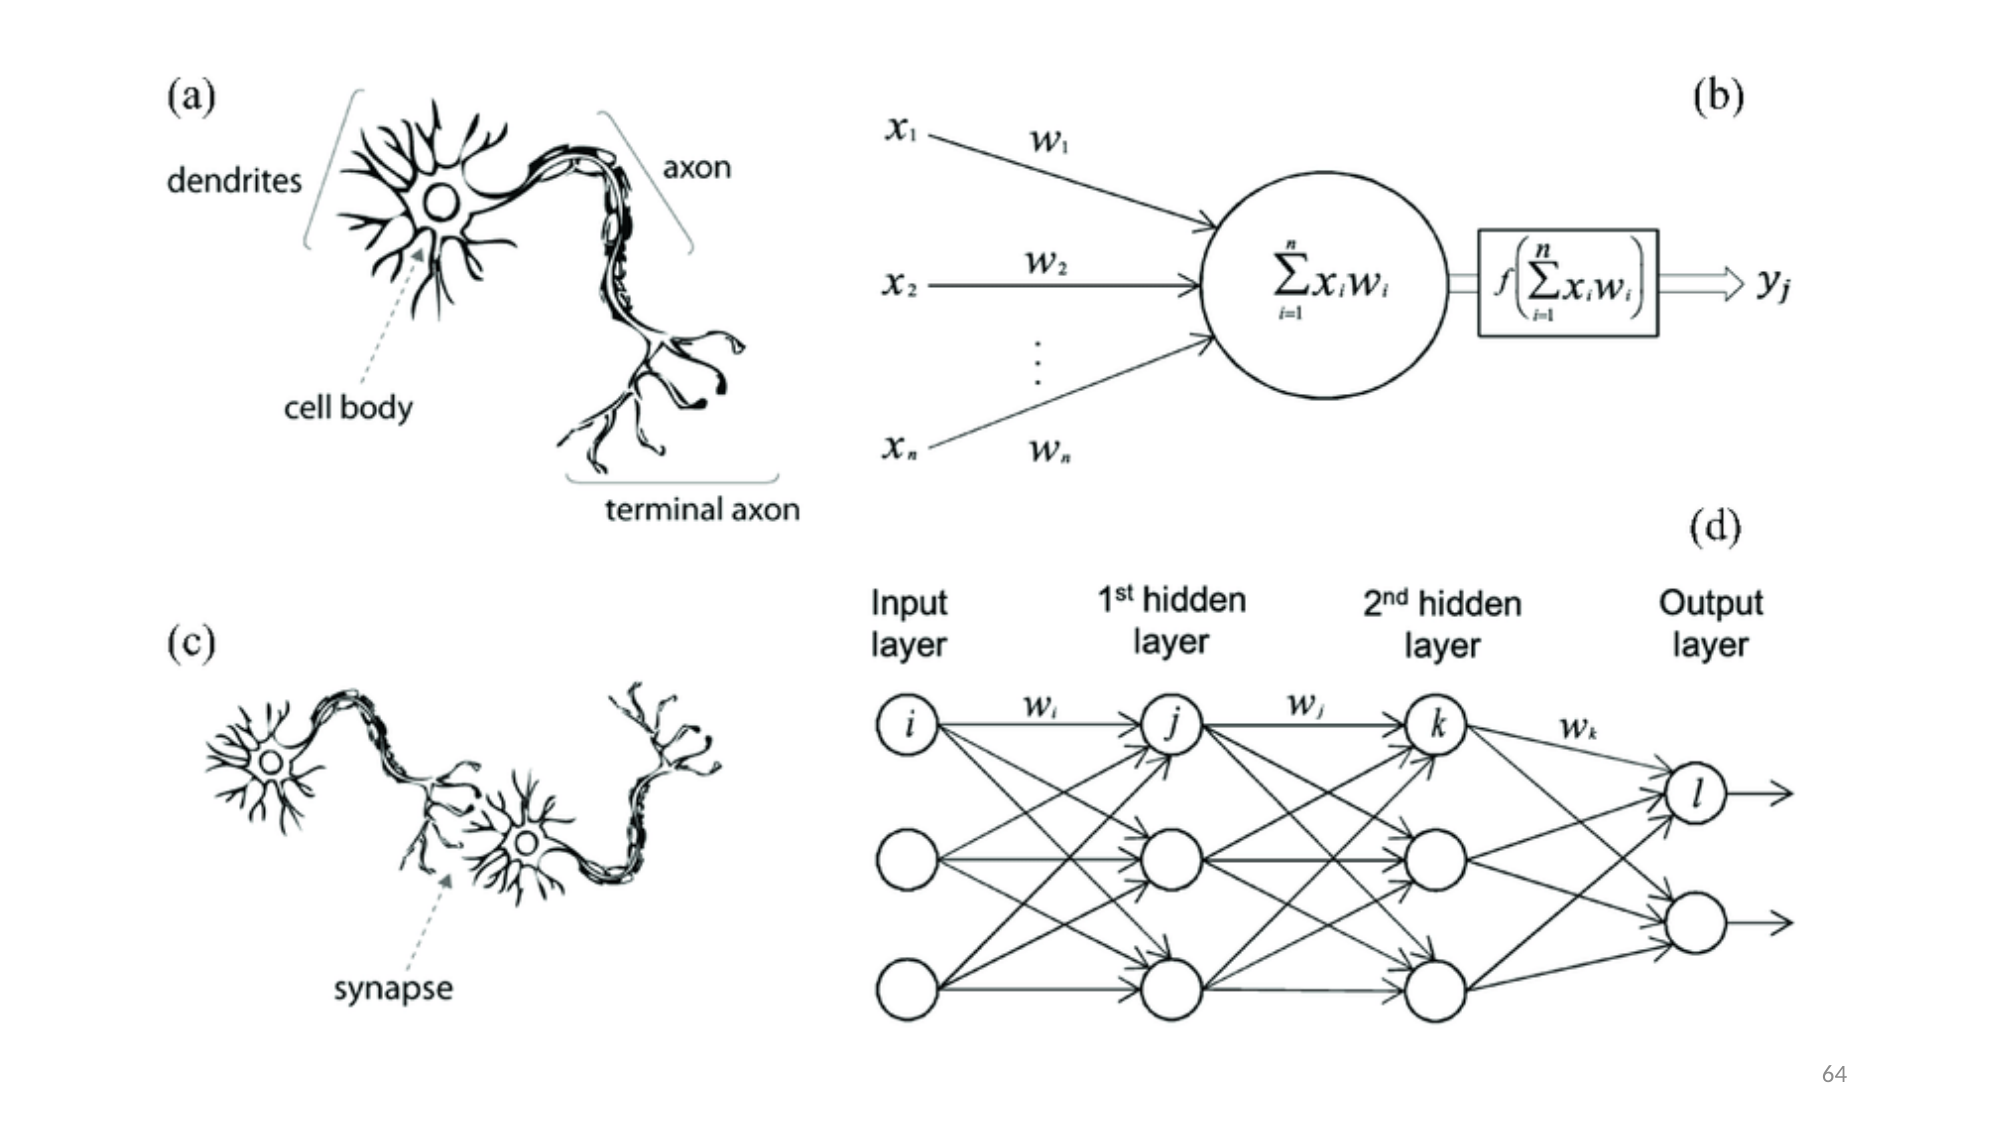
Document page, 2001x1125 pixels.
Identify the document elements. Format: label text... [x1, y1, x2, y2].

picture [137, 54, 1823, 1066]
slide_number 64 [1412, 1042, 1863, 1103]
